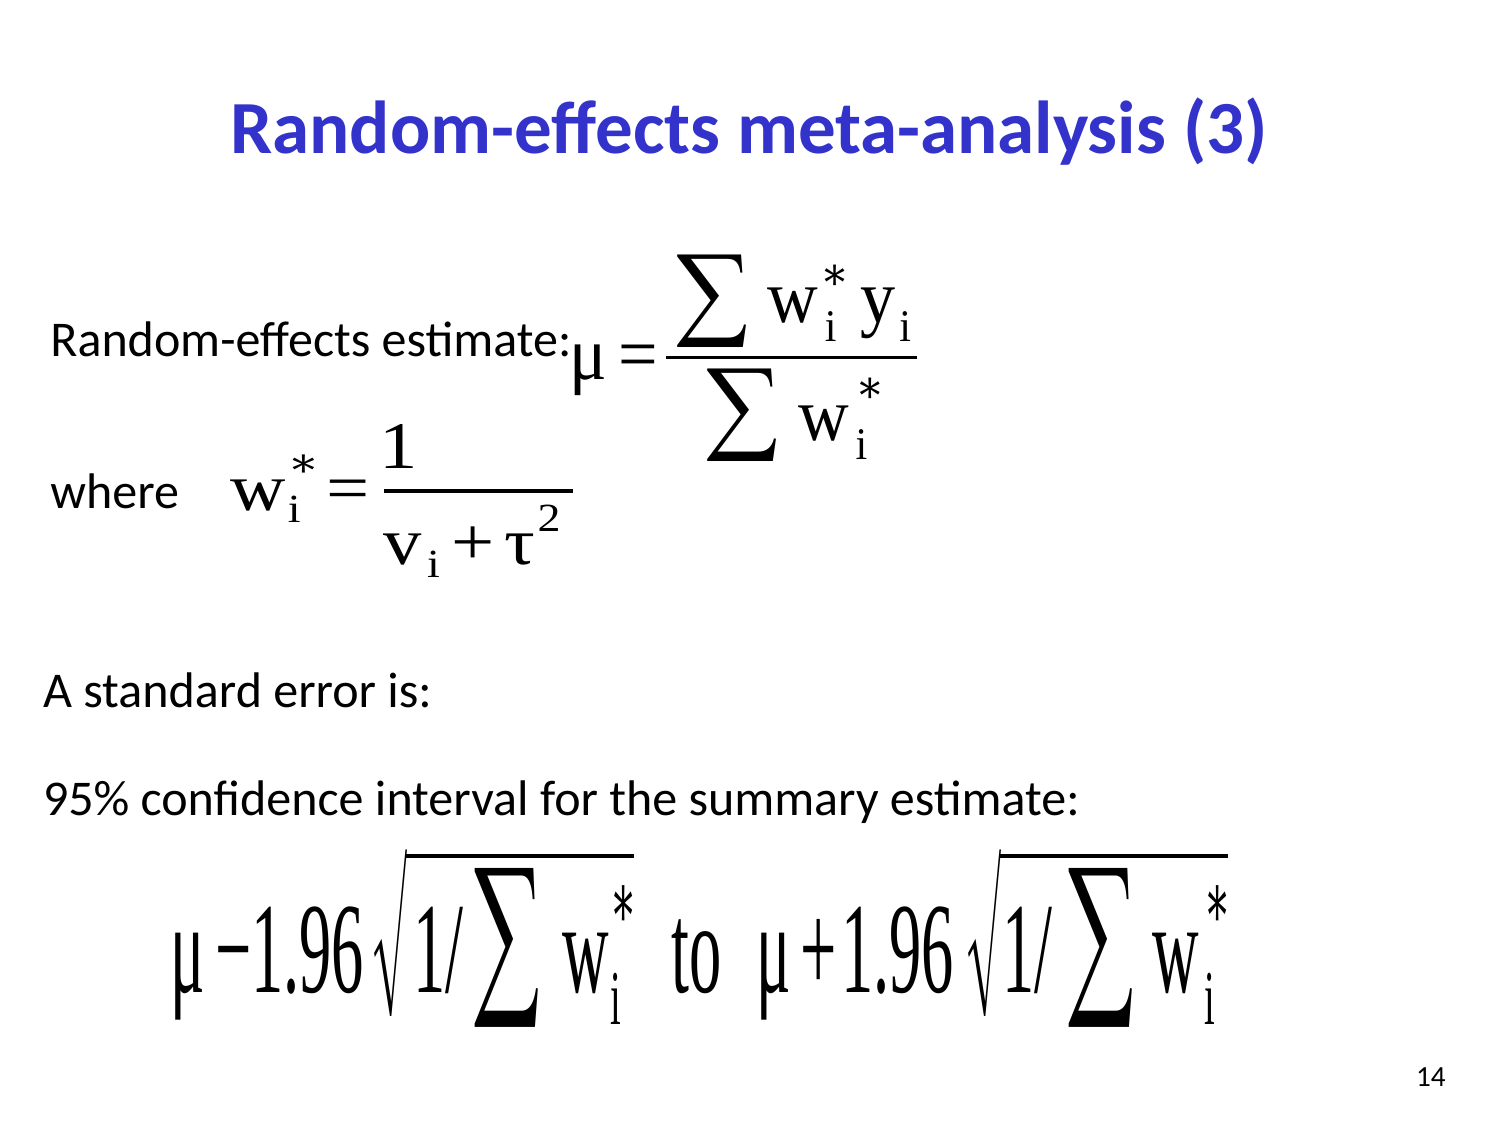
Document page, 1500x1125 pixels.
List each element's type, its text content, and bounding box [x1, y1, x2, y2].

slide_number 14 [1259, 1049, 1461, 1125]
title Random-effects meta-analysis (3) [24, 29, 1476, 218]
text_box Random-effects estimate: [35, 298, 1366, 374]
text_box where [35, 451, 254, 527]
text_box 95% confidence interval for the summary estimate: [28, 757, 1112, 833]
